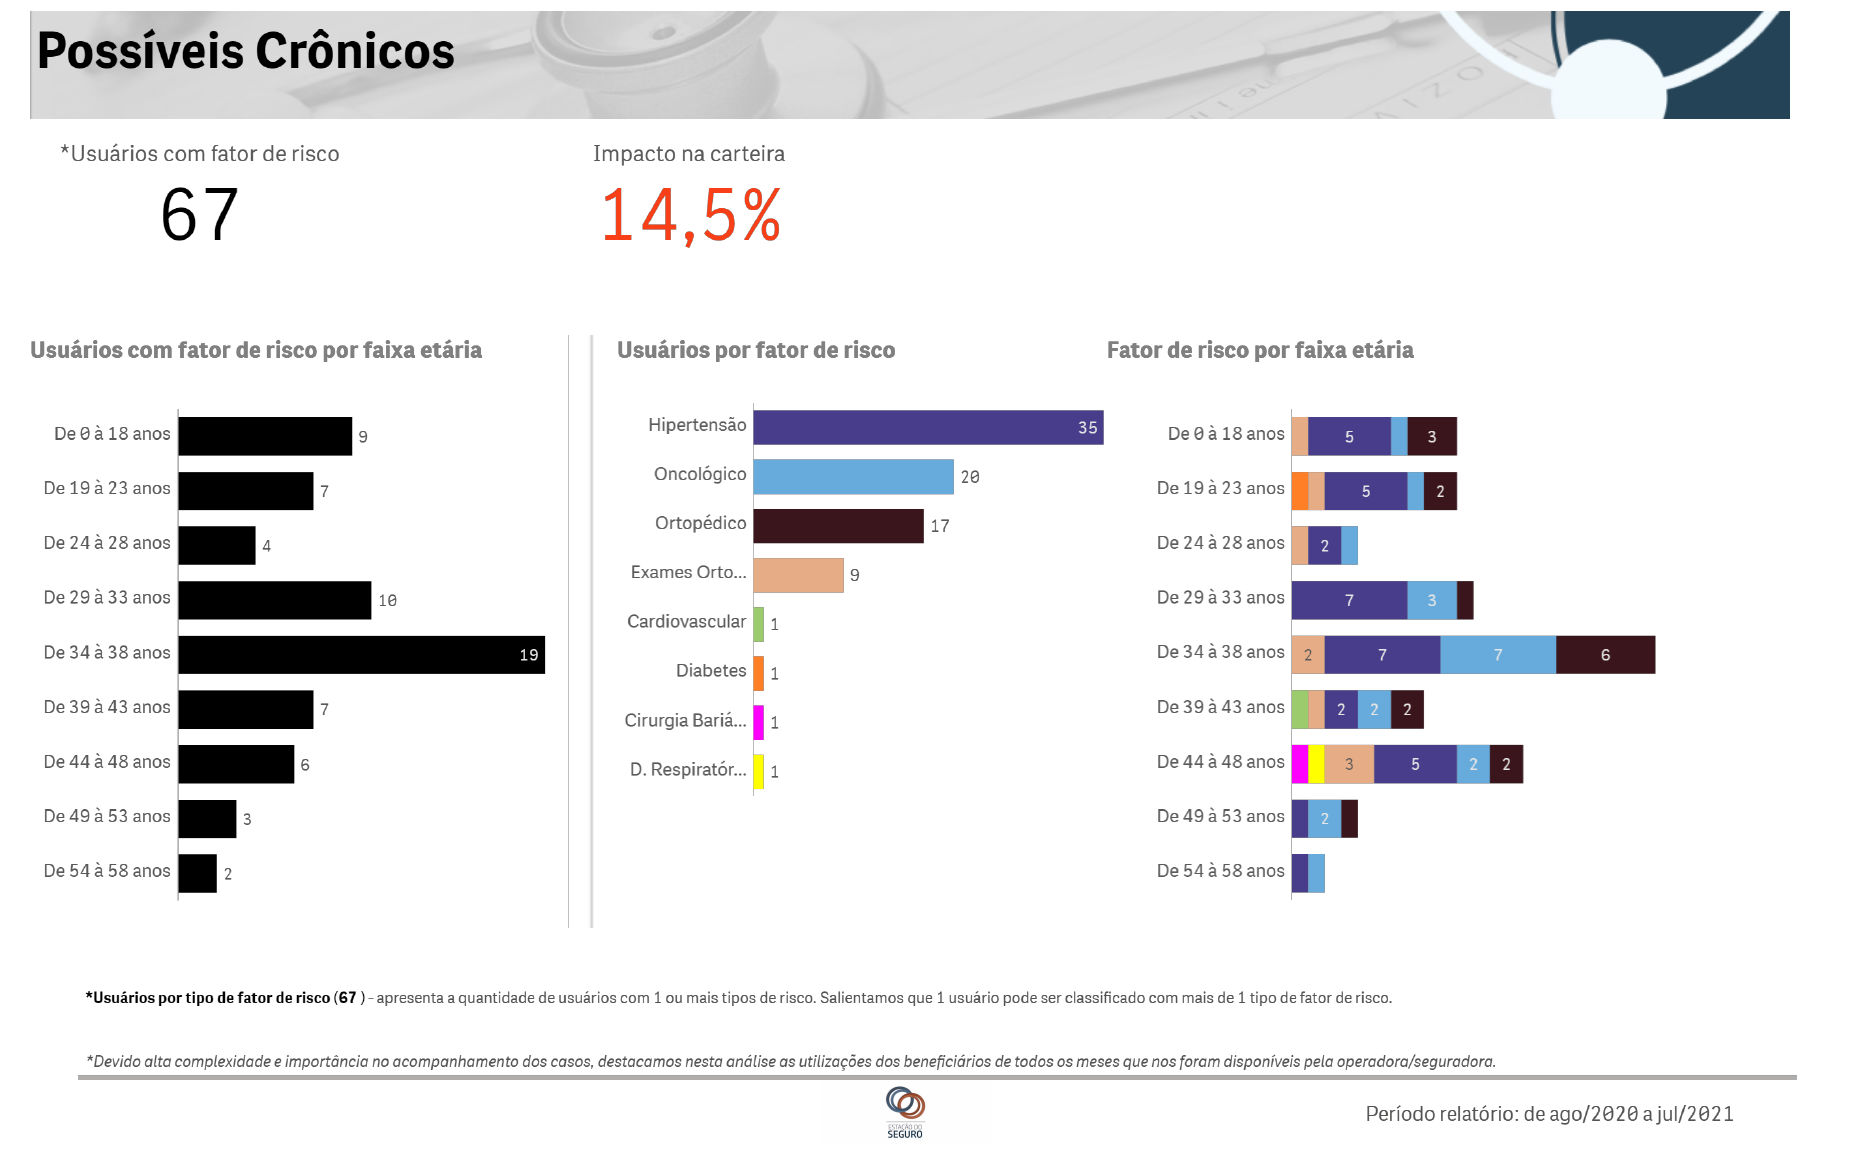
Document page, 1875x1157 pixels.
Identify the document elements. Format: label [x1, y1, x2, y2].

picture [27, 11, 1791, 282]
picture [27, 982, 1798, 1145]
picture [27, 335, 1791, 930]
